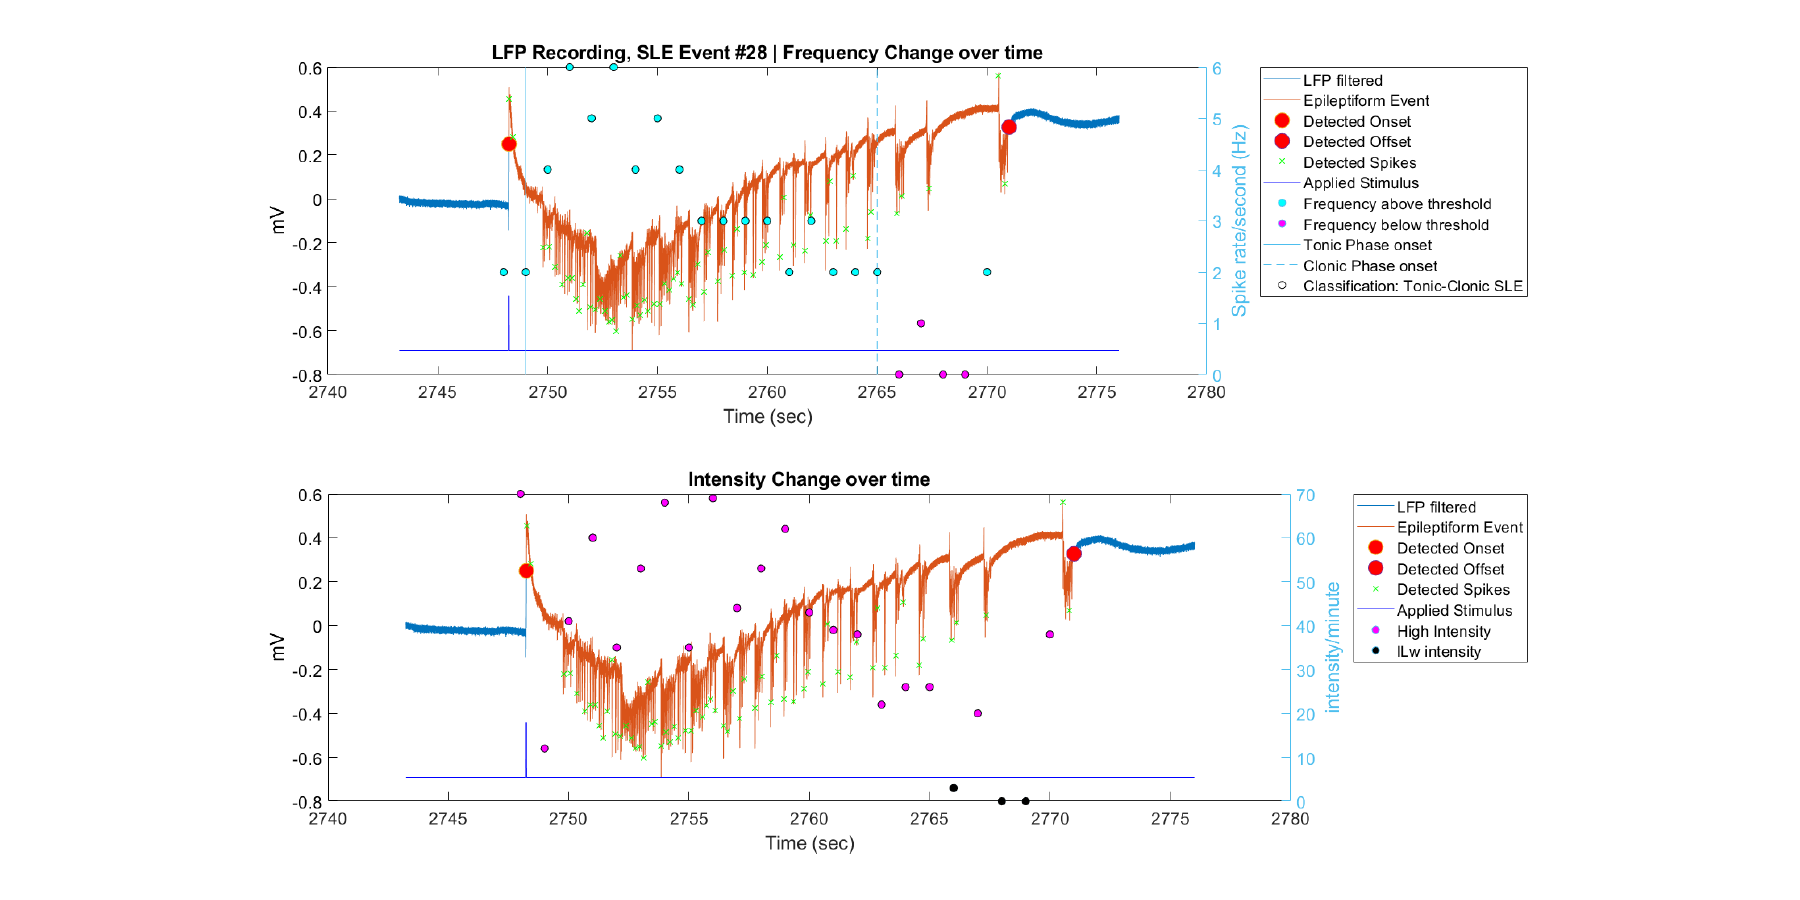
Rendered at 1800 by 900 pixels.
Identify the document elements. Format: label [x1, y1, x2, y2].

picture [126, 0, 1674, 900]
